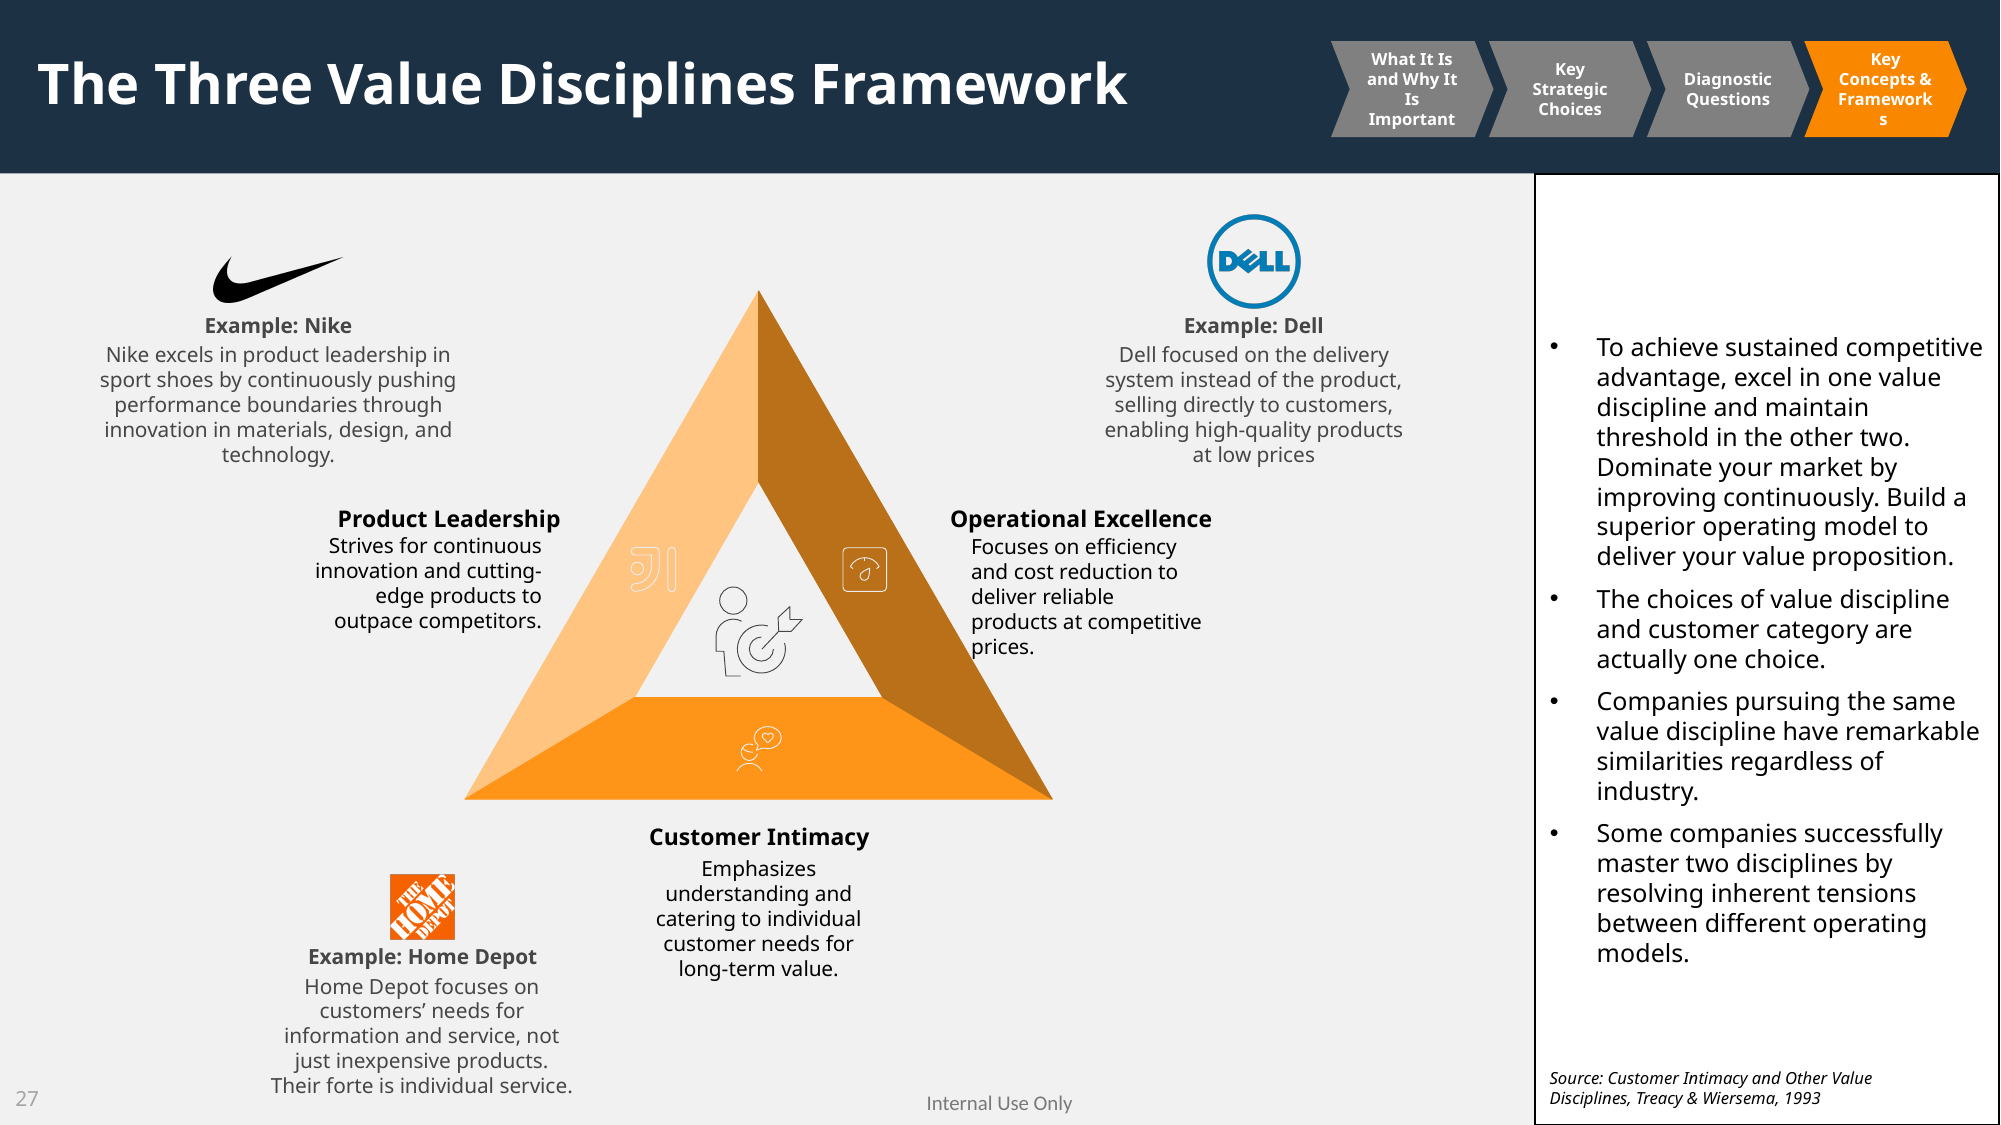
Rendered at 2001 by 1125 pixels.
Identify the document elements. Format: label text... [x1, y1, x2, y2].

text_box Key Strategic Choices [1486, 39, 1654, 139]
text_box Source: Customer Intimacy and Other Value Disciplines, Treacy & Wiersema, 1993 [1534, 1060, 1957, 1116]
text_box Diagnostic Questions [1644, 39, 1812, 139]
text_box Home Depot focuses on customers’ needs for information and service, not just inexpensive products. Their forte is individual service. [269, 973, 575, 1099]
text_box Strives for continuous innovation and cutting-edge products to outpace competitors. [303, 532, 464, 633]
text_box Nike excels in product leadership in sport shoes by continuously pushing performance boundaries through innovation in materials, design, and technology. [86, 341, 464, 467]
picture [212, 255, 344, 304]
picture [1213, 220, 1295, 303]
text_box What It Is and Why It Is Important [1328, 39, 1496, 139]
text_box Dell focused on the delivery system instead of the product, selling directly to customers, enabling high-quality products at low prices [1101, 341, 1407, 467]
picture [1206, 213, 1302, 309]
text_box Example: Dell [1183, 312, 1324, 338]
text_box Operational Excellence [1053, 504, 1213, 533]
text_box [758, 290, 1053, 800]
picture [349, 858, 496, 956]
text_box Product Leadership [337, 504, 464, 532]
title The Three Value Disciplines Framework [22, 20, 1152, 153]
text_box Example: Home Depot [308, 943, 538, 969]
text_box Key Concepts & Frameworks [1802, 39, 1969, 139]
text_box Focuses on efficiency and cost reduction to deliver reliable products at competitive prices. [1053, 534, 1204, 659]
text_box To achieve sustained competitive advantage, excel in one value discipline and maintain threshold in the other two. Dominate your market by improving continuously. Build a superior operating model to deliver your value proposition. The choices of value discipline and customer category are actually one choice. Companies pursuing the same value discipline have remarkable similarities regardless of industry. Some companies successfully master two disciplines by resolving inherent tensions between different operating models. [1533, 172, 2000, 1125]
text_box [464, 696, 758, 800]
text_box Customer Intimacy [649, 822, 870, 851]
text_box Emphasizes understanding and catering to individual customer needs for long-term value. [639, 855, 878, 981]
text_box Example: Nike [204, 312, 353, 338]
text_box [464, 290, 758, 696]
